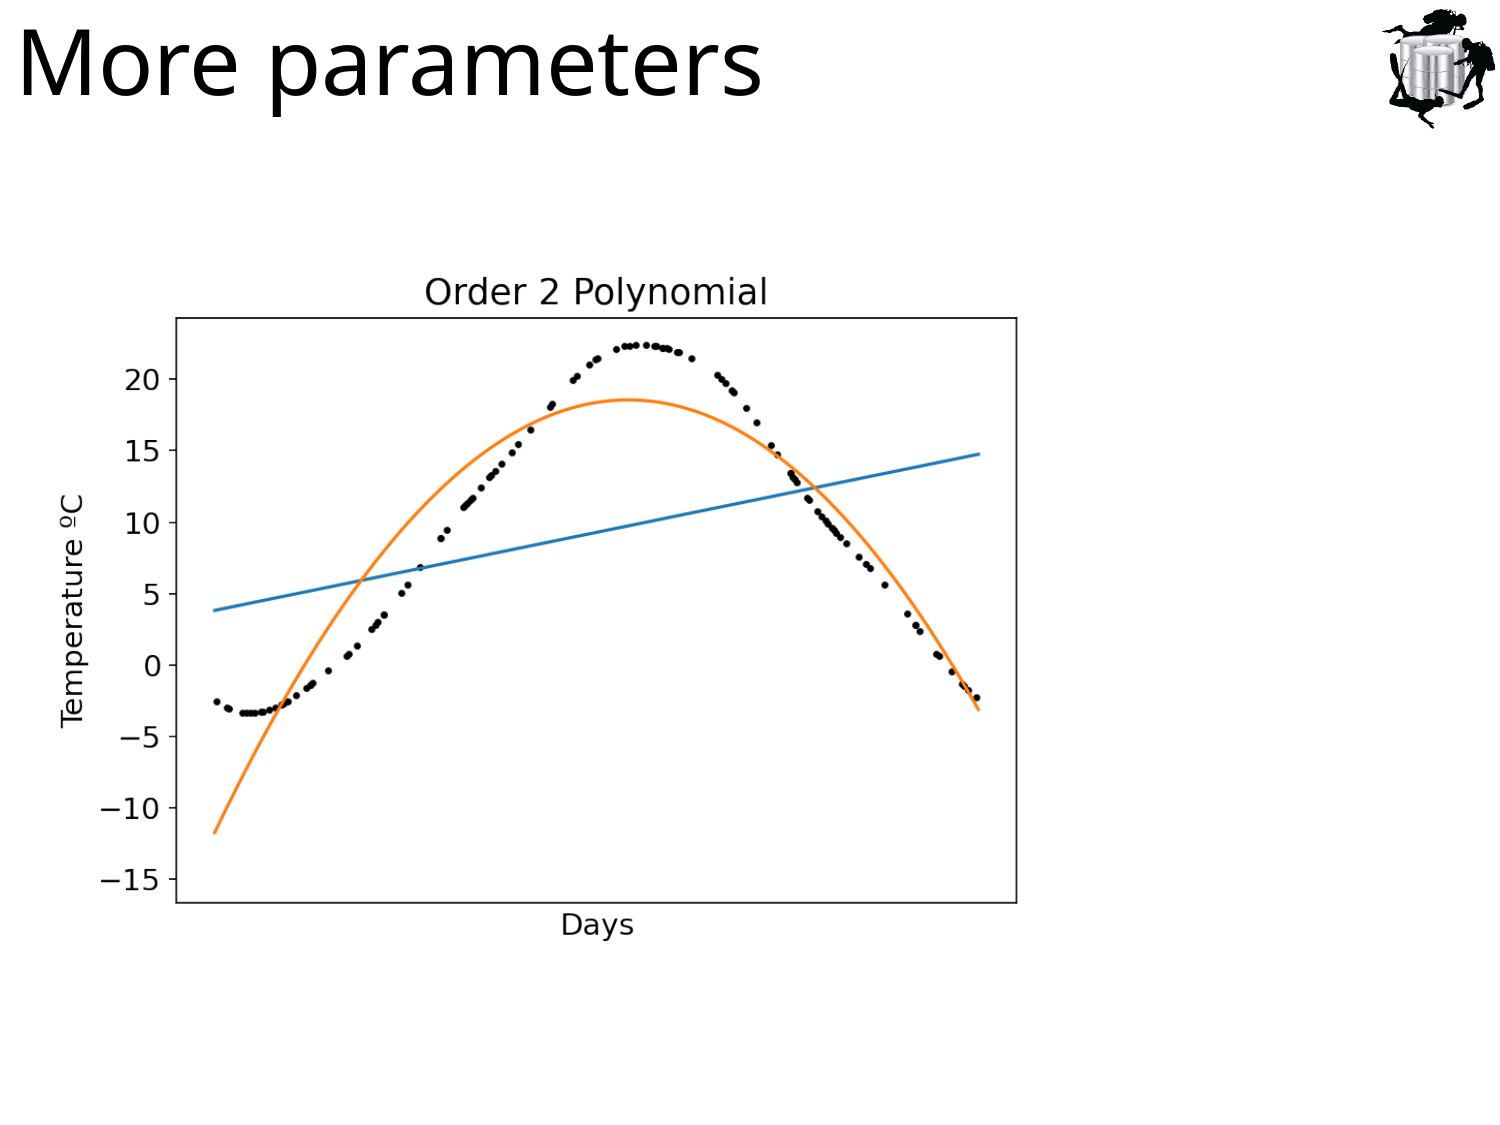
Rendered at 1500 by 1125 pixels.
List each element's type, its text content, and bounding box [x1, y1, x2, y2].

picture [1448, 5, 1498, 131]
title More parameters [0, 0, 1448, 131]
picture [41, 225, 1125, 1000]
